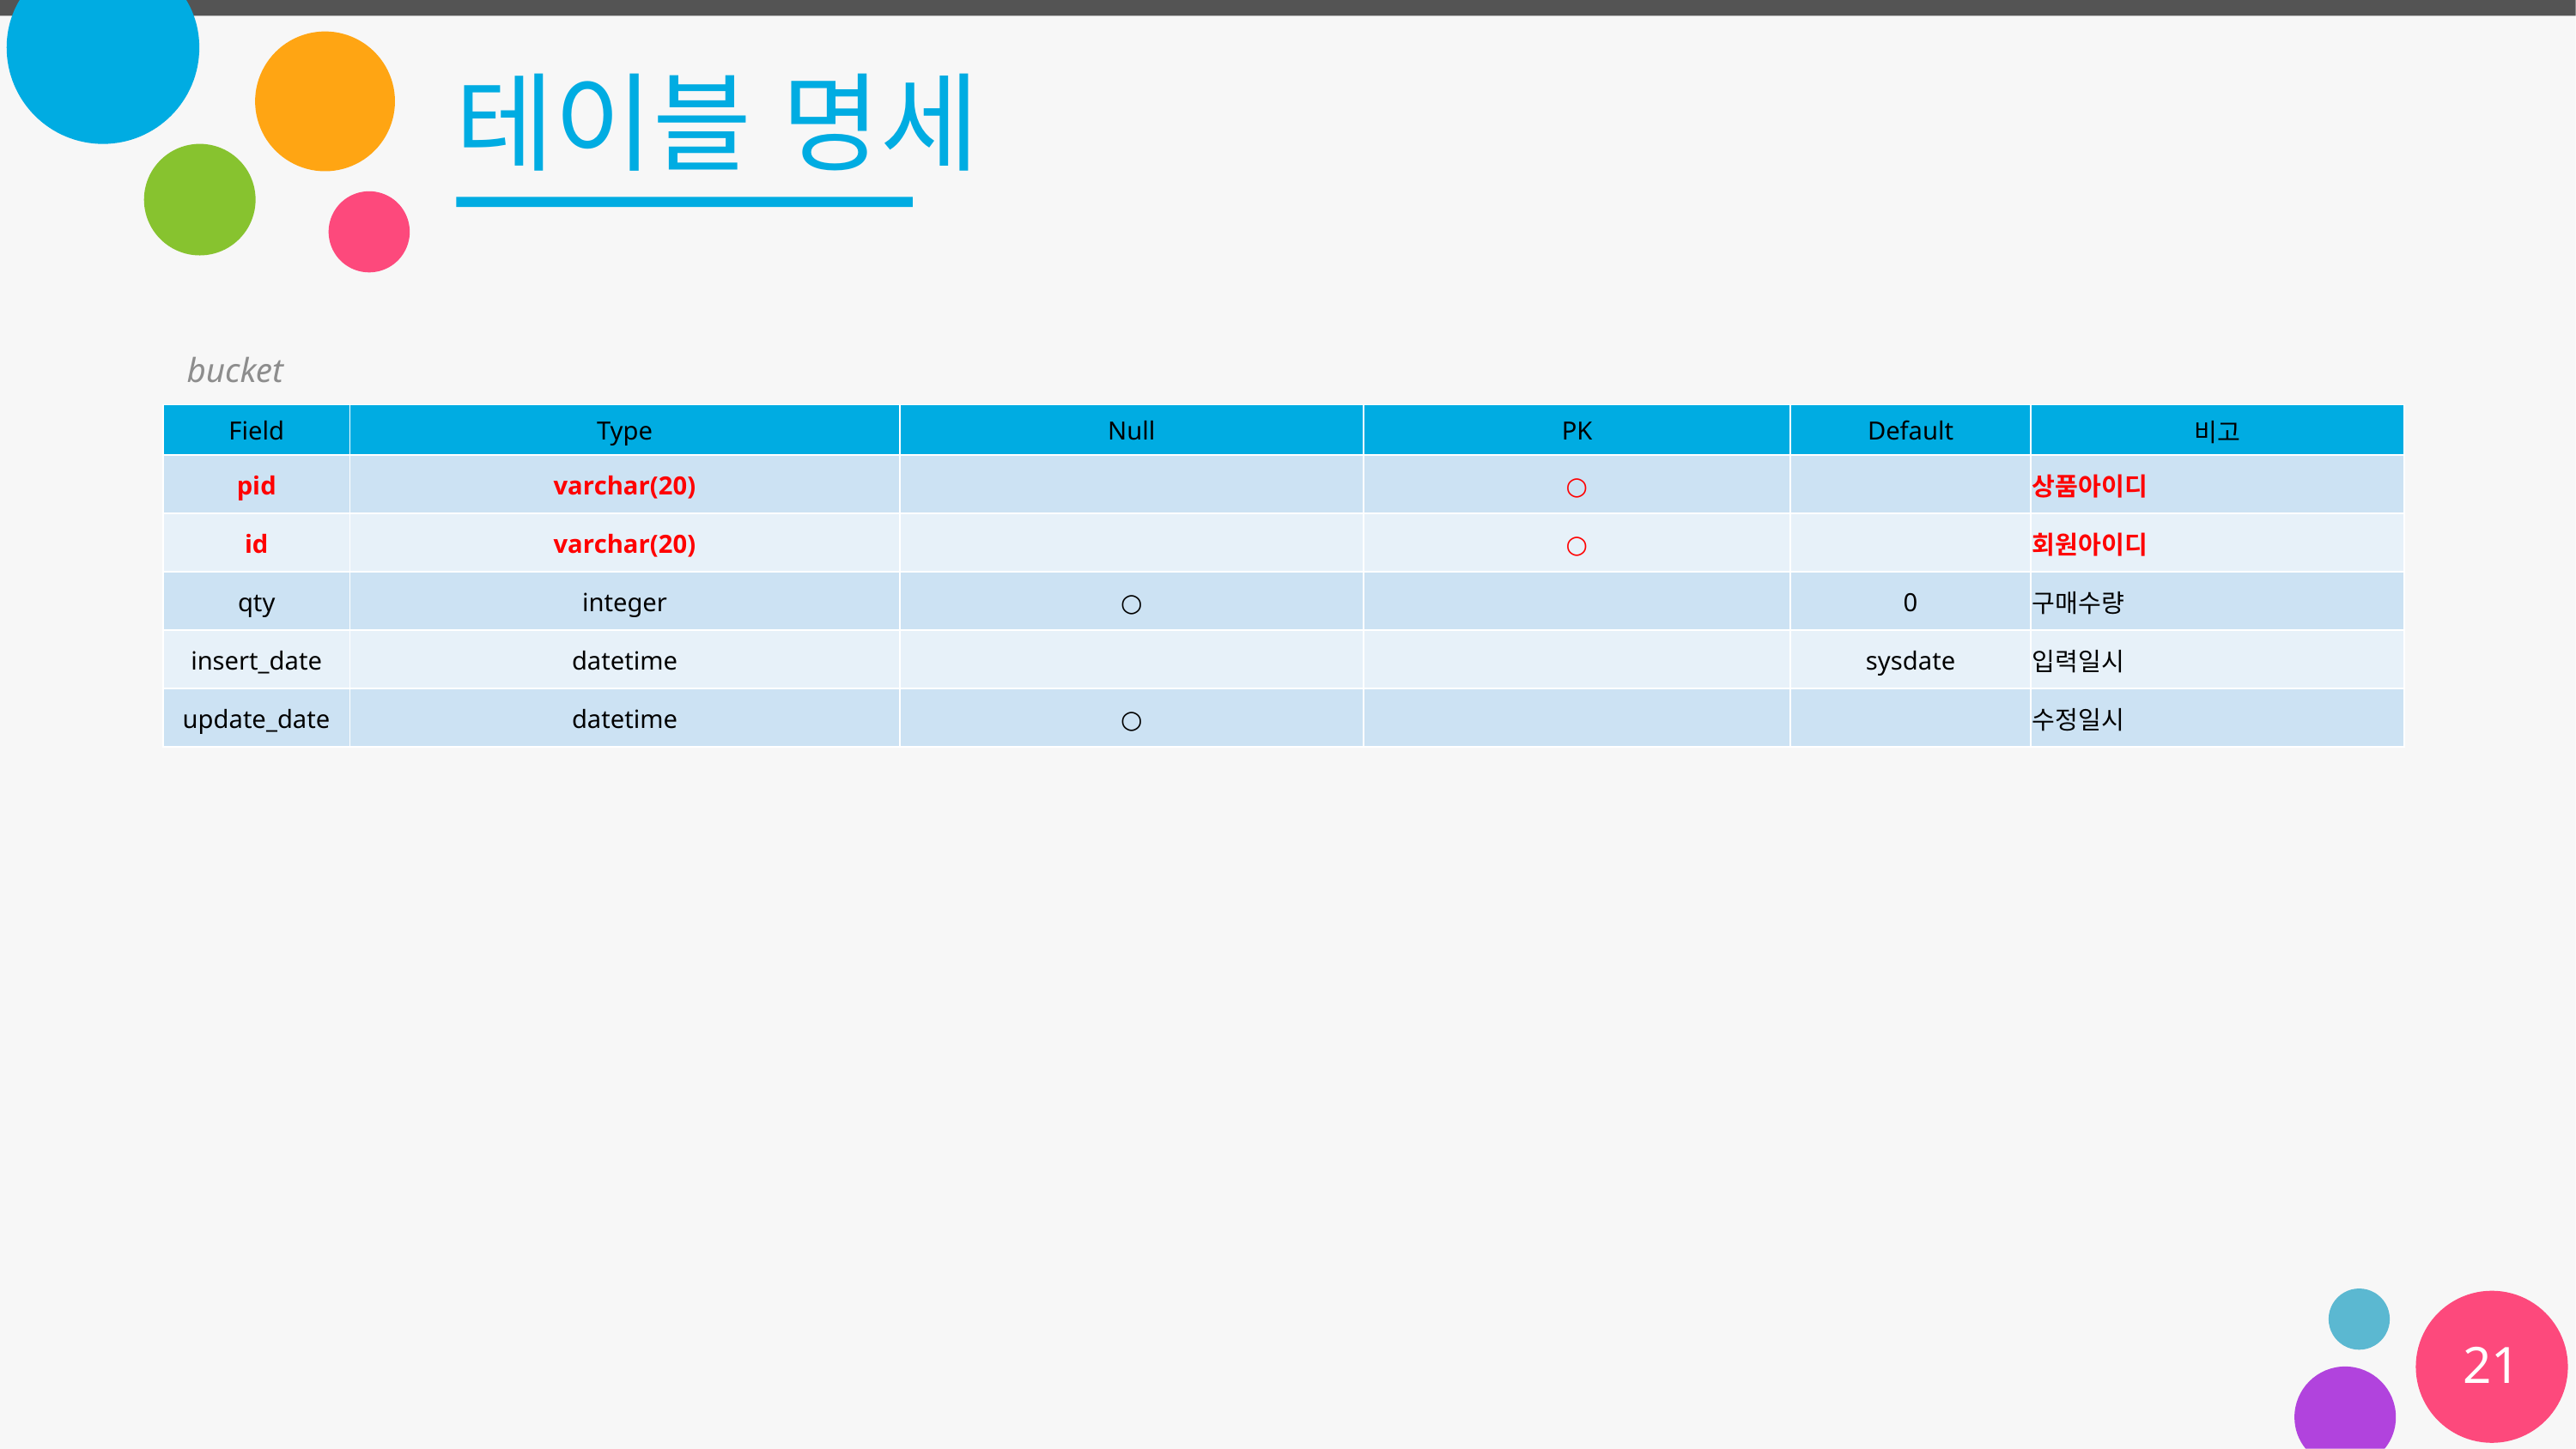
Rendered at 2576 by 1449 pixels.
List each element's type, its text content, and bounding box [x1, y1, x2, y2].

table_cell integer [350, 573, 899, 629]
table_cell qty [164, 573, 349, 629]
table_cell 입력일시 [2032, 631, 2403, 688]
table_cell [901, 514, 1363, 571]
table_cell 수정일시 [2032, 689, 2403, 746]
table_cell [1791, 689, 2030, 746]
table_header 비고 [2032, 405, 2403, 454]
title 테이블 명세 [433, 34, 2454, 204]
table_cell 0 [1791, 573, 2030, 629]
table_cell 상품아이디 [2032, 456, 2403, 512]
table_cell [1364, 689, 1789, 746]
table_cell id [164, 514, 349, 571]
table_cell ○ [901, 689, 1363, 746]
table_cell 회원아이디 [2032, 514, 2403, 571]
table_cell [1364, 573, 1789, 629]
table_cell datetime [350, 689, 899, 746]
list bucket [163, 330, 2183, 401]
table_cell [1364, 631, 1789, 688]
table_header Null [901, 405, 1363, 454]
table_header Default [1791, 405, 2030, 454]
table_cell [1791, 514, 2030, 571]
table_cell ○ [901, 573, 1363, 629]
table_header Type [350, 405, 899, 454]
table_header Field [164, 405, 349, 454]
table_cell insert_date [164, 631, 349, 688]
slide_number 21 [2415, 1328, 2568, 1406]
table_cell ○ [1364, 456, 1789, 512]
table_cell [1791, 456, 2030, 512]
table_cell datetime [350, 631, 899, 688]
table_cell [901, 456, 1363, 512]
table_header PK [1364, 405, 1789, 454]
table_cell ○ [1364, 514, 1789, 571]
table_cell varchar(20) [350, 456, 899, 512]
table_cell [901, 631, 1363, 688]
table_cell update_date [164, 689, 349, 746]
table_cell varchar(20) [350, 514, 899, 571]
table_cell 구매수량 [2032, 573, 2403, 629]
table_cell sysdate [1791, 631, 2030, 688]
table_cell pid [164, 456, 349, 512]
